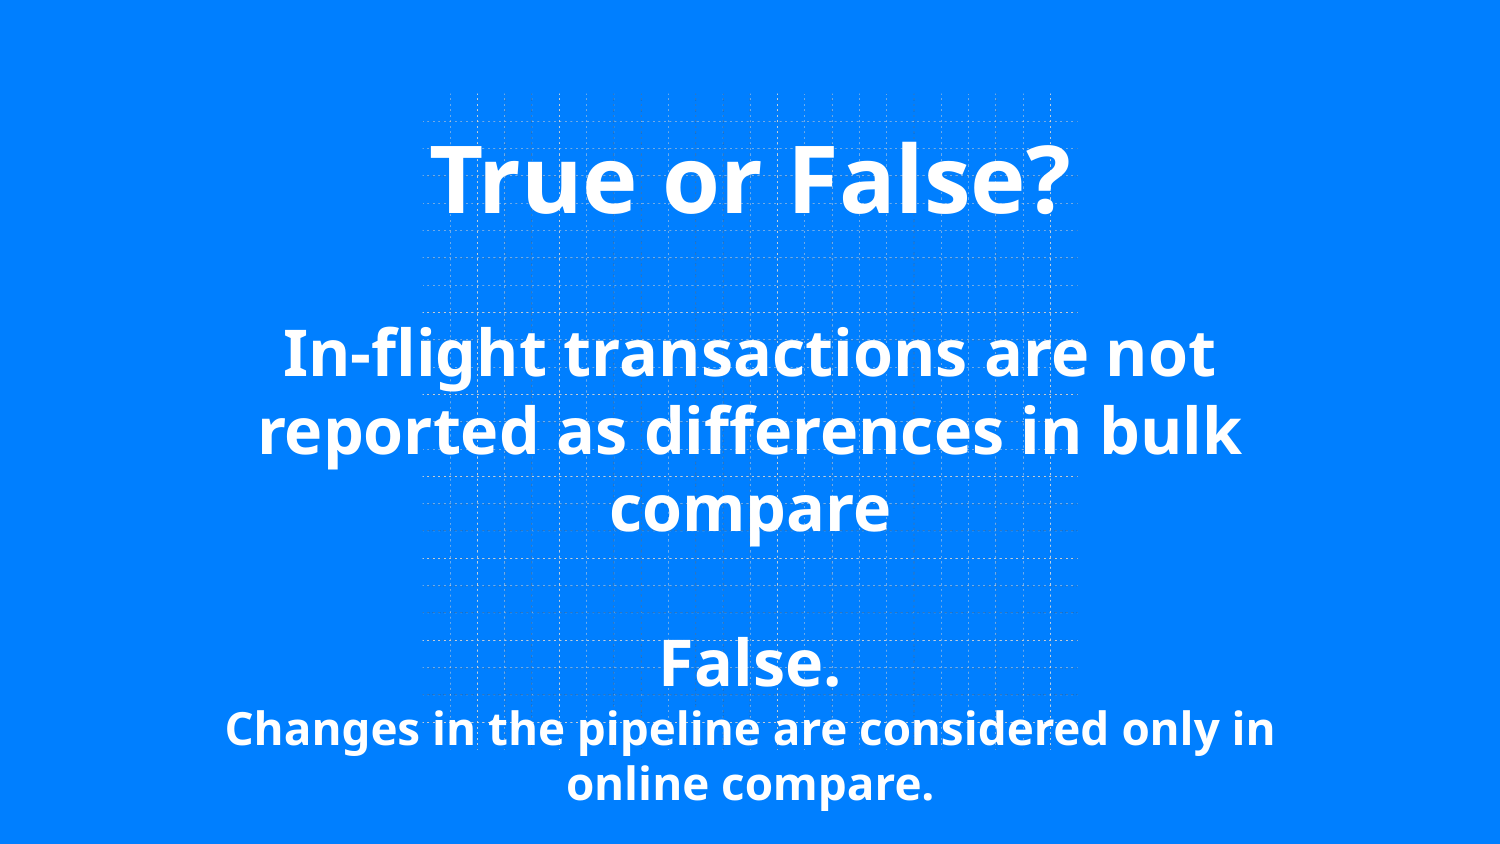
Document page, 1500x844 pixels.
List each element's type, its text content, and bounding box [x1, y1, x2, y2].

title True or False? In-flight transactions are not reported as differences in bulk compare False. Changes in the pipeline are considered only in online compare. [187, 119, 1313, 725]
picture [422, 93, 1078, 119]
picture [422, 725, 1078, 750]
